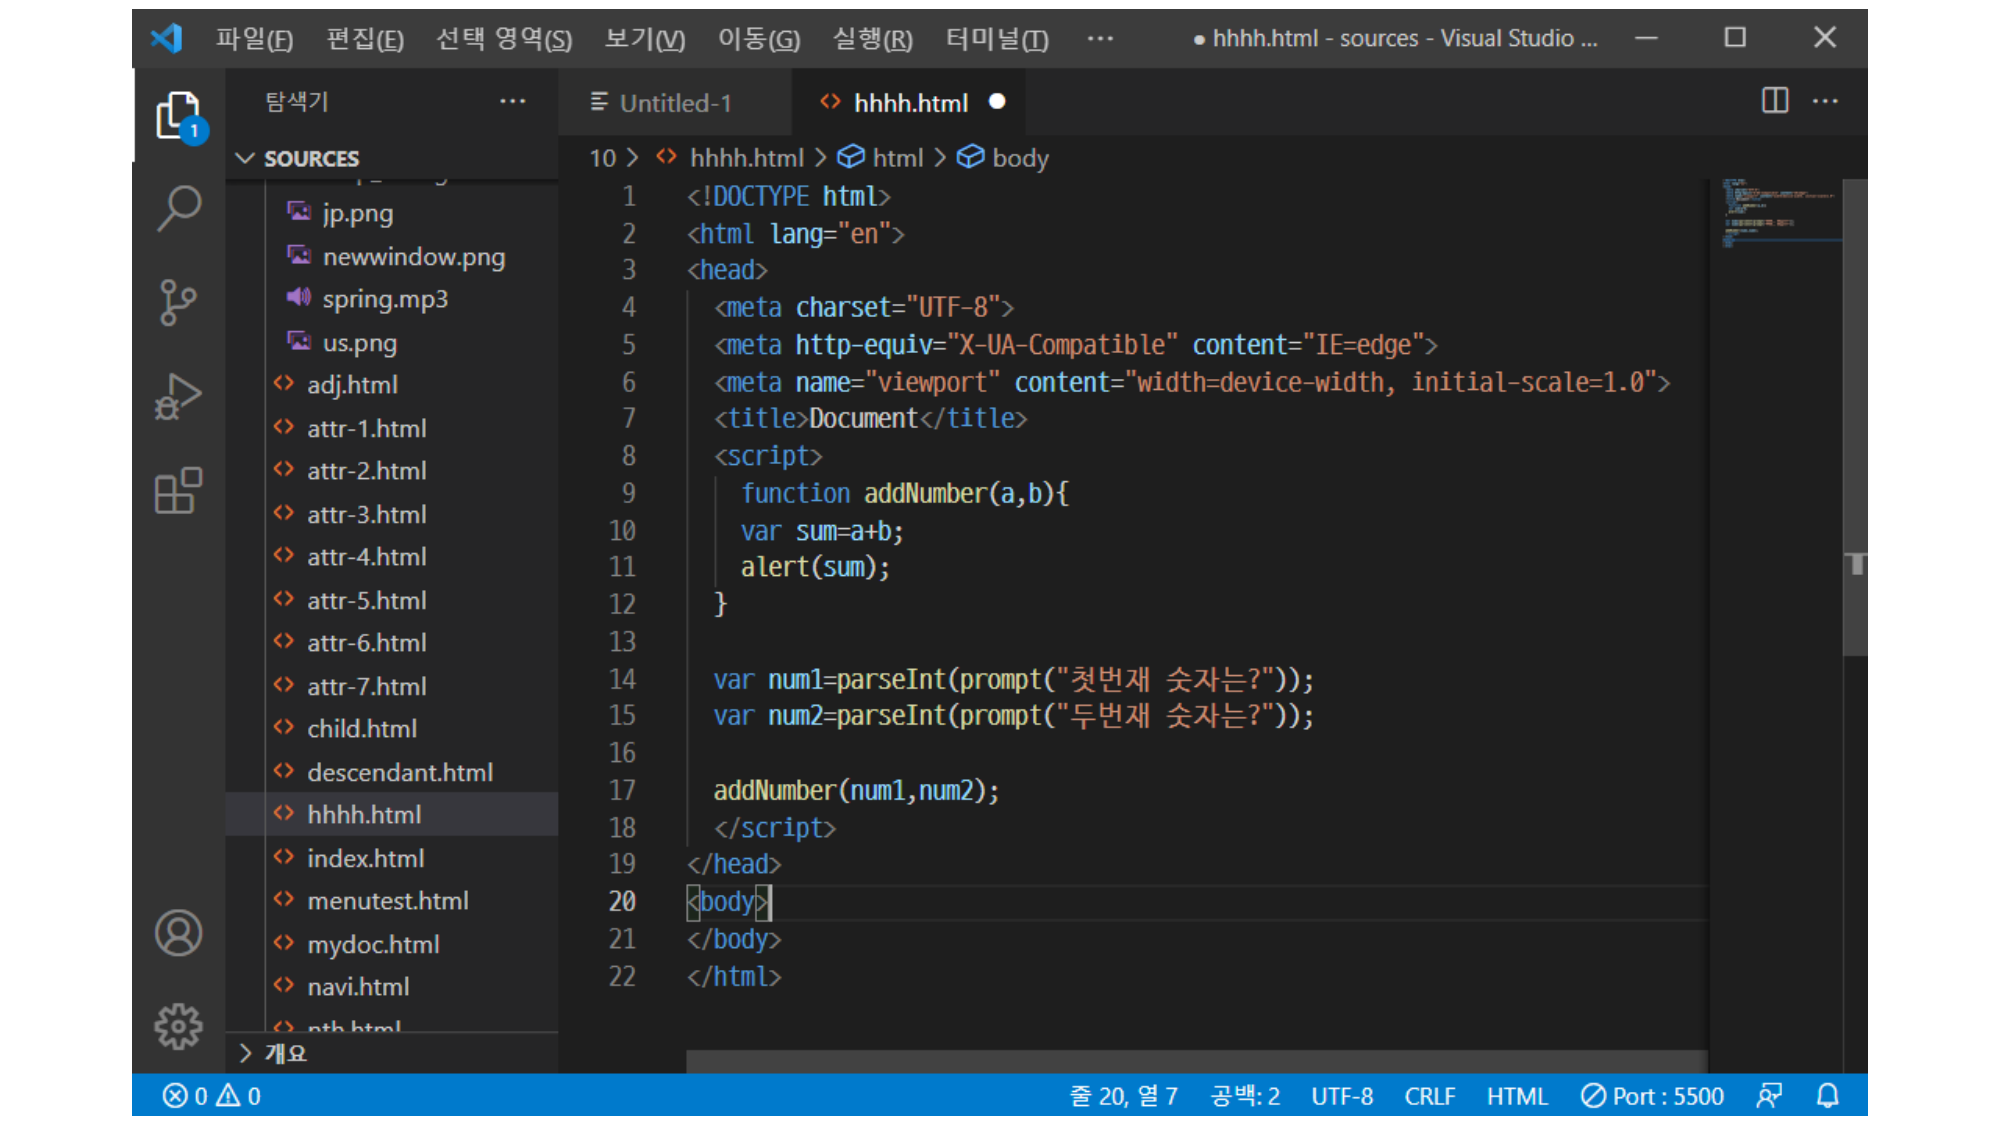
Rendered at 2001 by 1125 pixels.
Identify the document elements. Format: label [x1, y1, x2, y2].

picture [132, 9, 1868, 1116]
